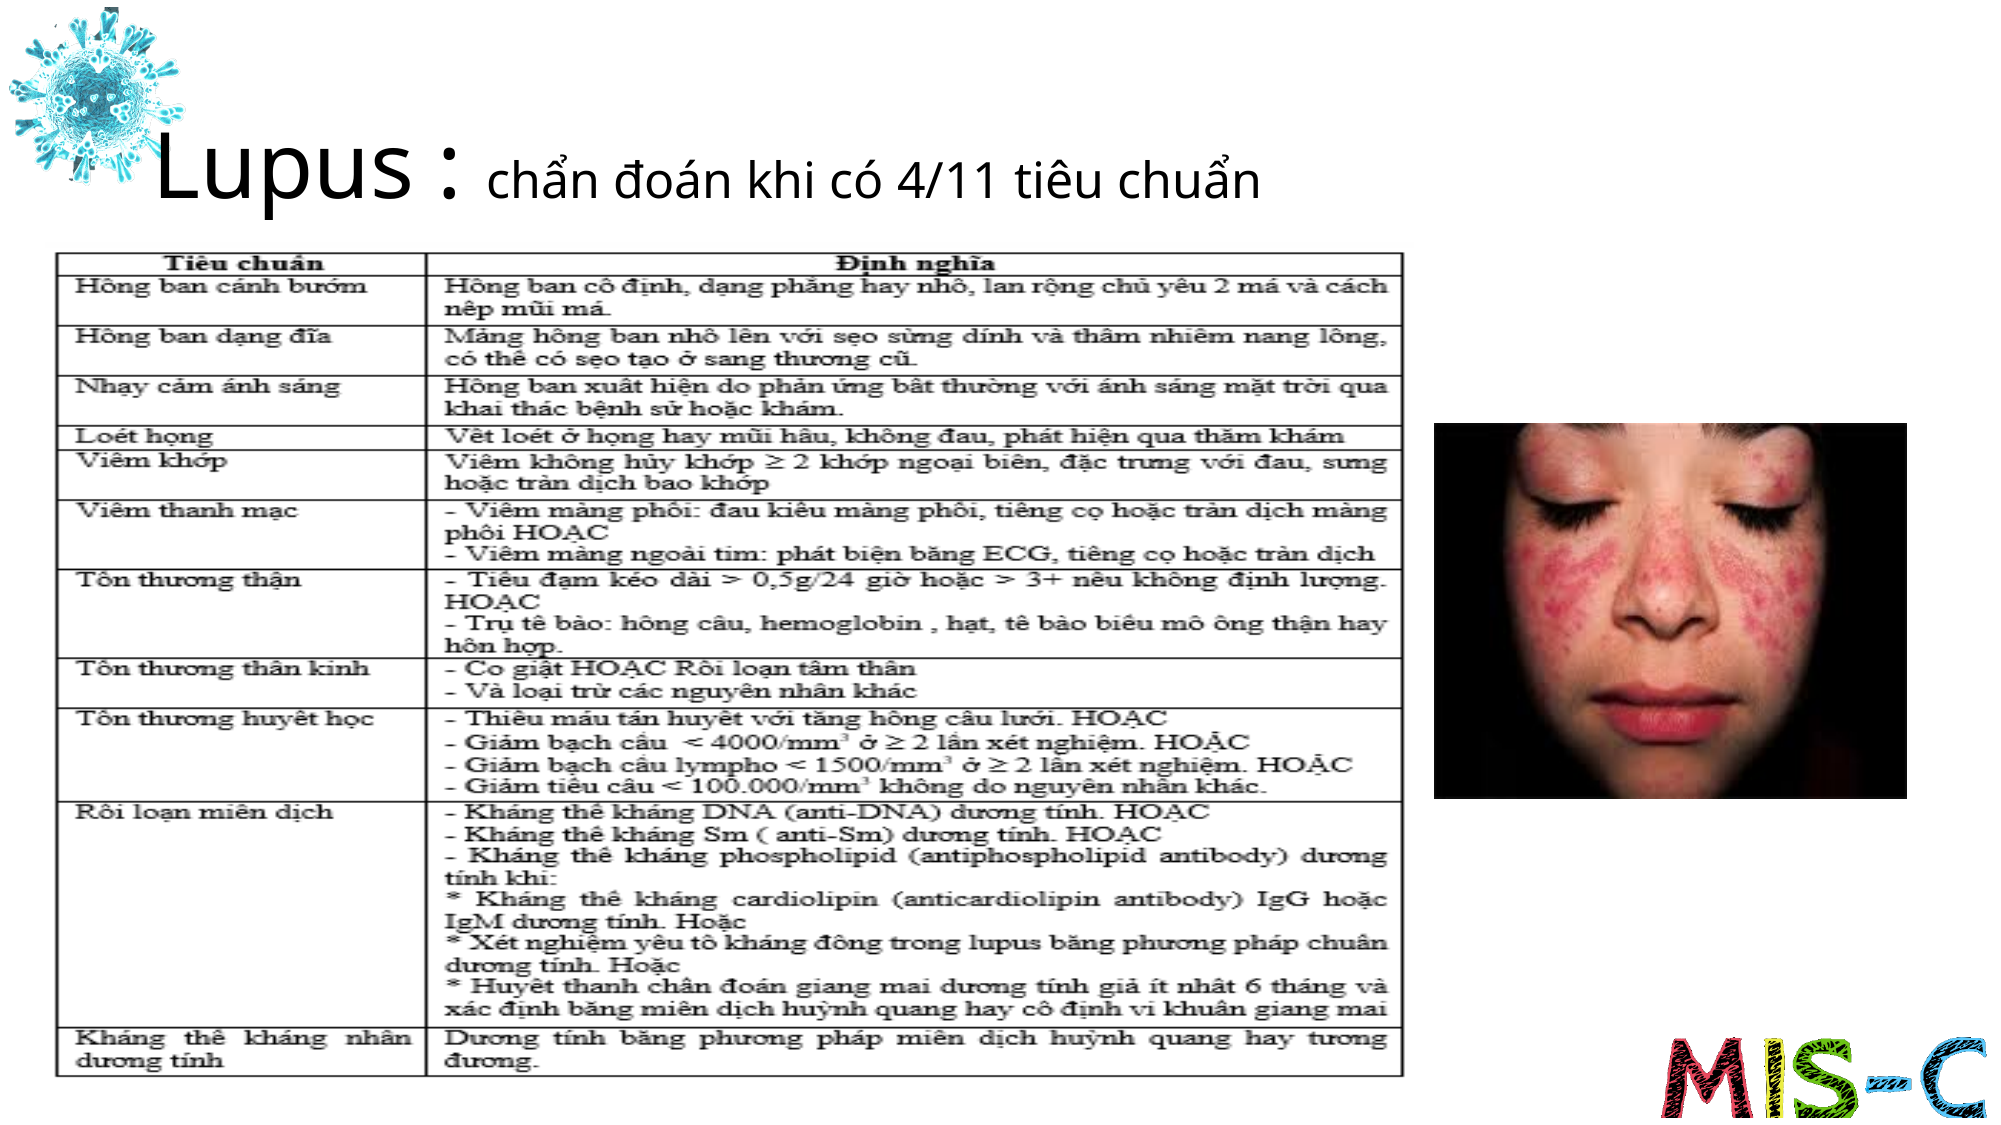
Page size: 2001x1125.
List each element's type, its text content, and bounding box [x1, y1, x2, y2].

picture [2, 7, 215, 190]
title Lupus : chẩn đoán khi có 4/11 tiêu chuẩn [137, 59, 1863, 278]
picture [1650, 1027, 2000, 1118]
picture [1434, 423, 1907, 799]
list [45, 242, 1414, 1103]
